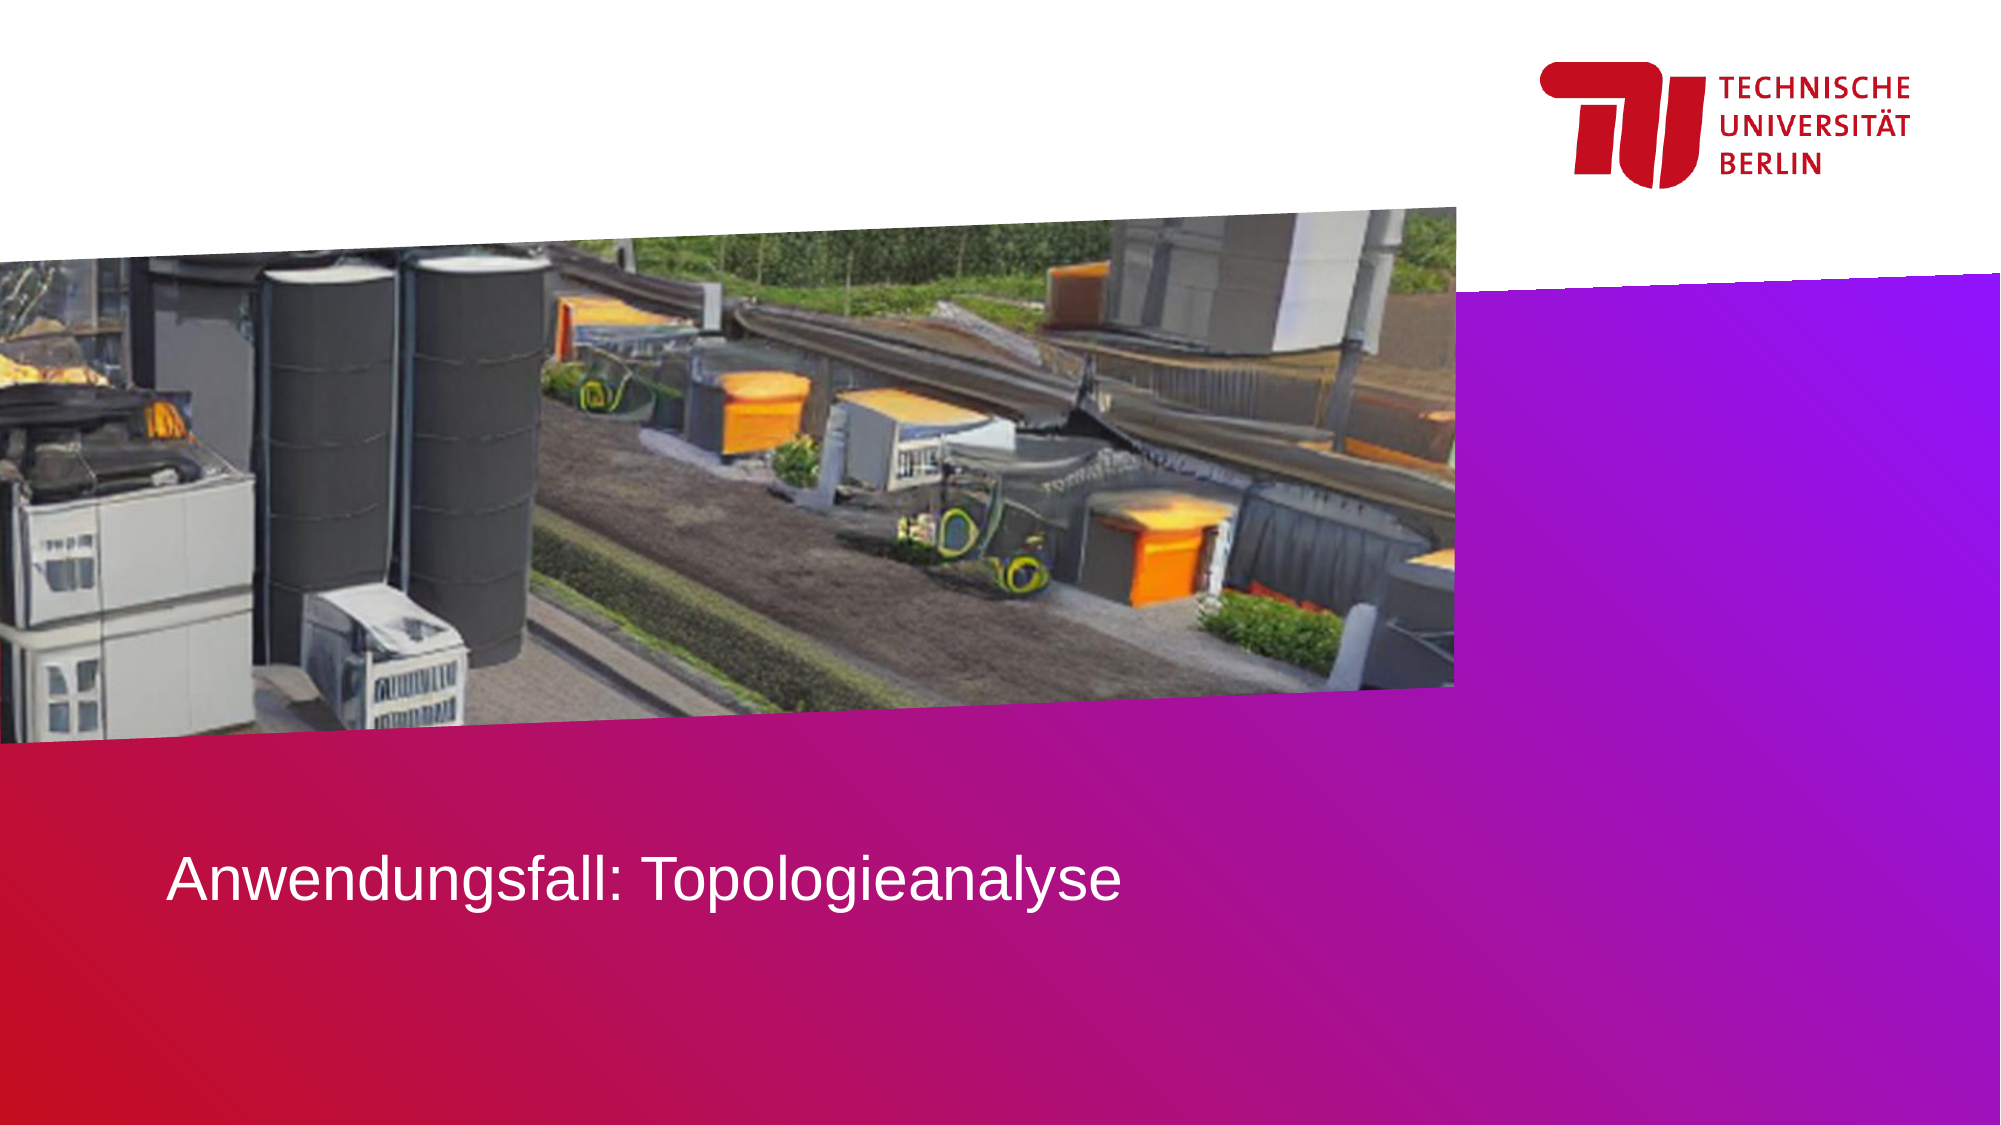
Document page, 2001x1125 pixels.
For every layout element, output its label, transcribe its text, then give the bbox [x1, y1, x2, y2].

text_box Anwendungsfall: Topologieanalyse [151, 830, 1140, 921]
picture [1540, 62, 1910, 189]
picture [0, 206, 1457, 744]
